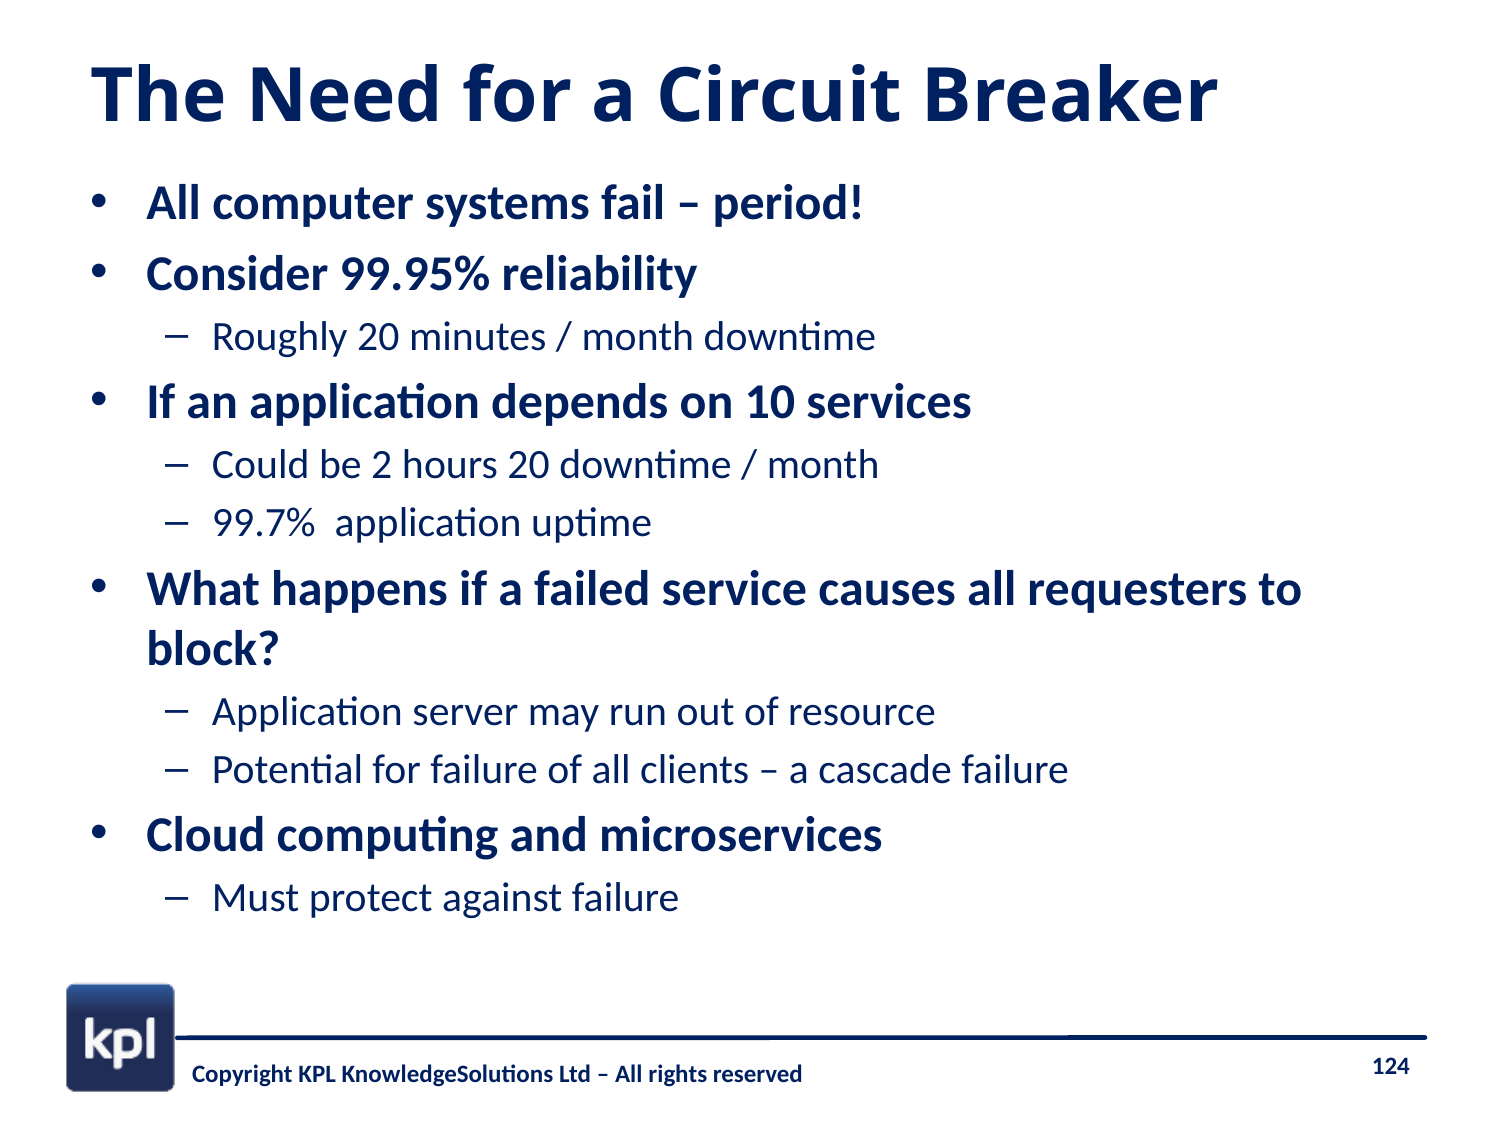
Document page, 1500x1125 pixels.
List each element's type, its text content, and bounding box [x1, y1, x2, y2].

title The Need for a Circuit Breaker [75, 45, 1471, 138]
text_box Copyright KPL KnowledgeSolutions Ltd – All rights reserved [177, 1049, 963, 1110]
picture [62, 980, 178, 1095]
list All computer systems fail – period! Consider 99.95% reliability Roughly 20 minutes / month downtime If an application depends on 10 services Could be 2 hours 20 downtime / month 99.7% application uptime What happens if a failed service causes all requesters to block? Application server may run out of resource Potential for failure of all clients – a cascade failure Cloud computing and microservices Must protect against failure [75, 162, 1425, 1013]
text_box 124 [987, 1042, 1425, 1103]
